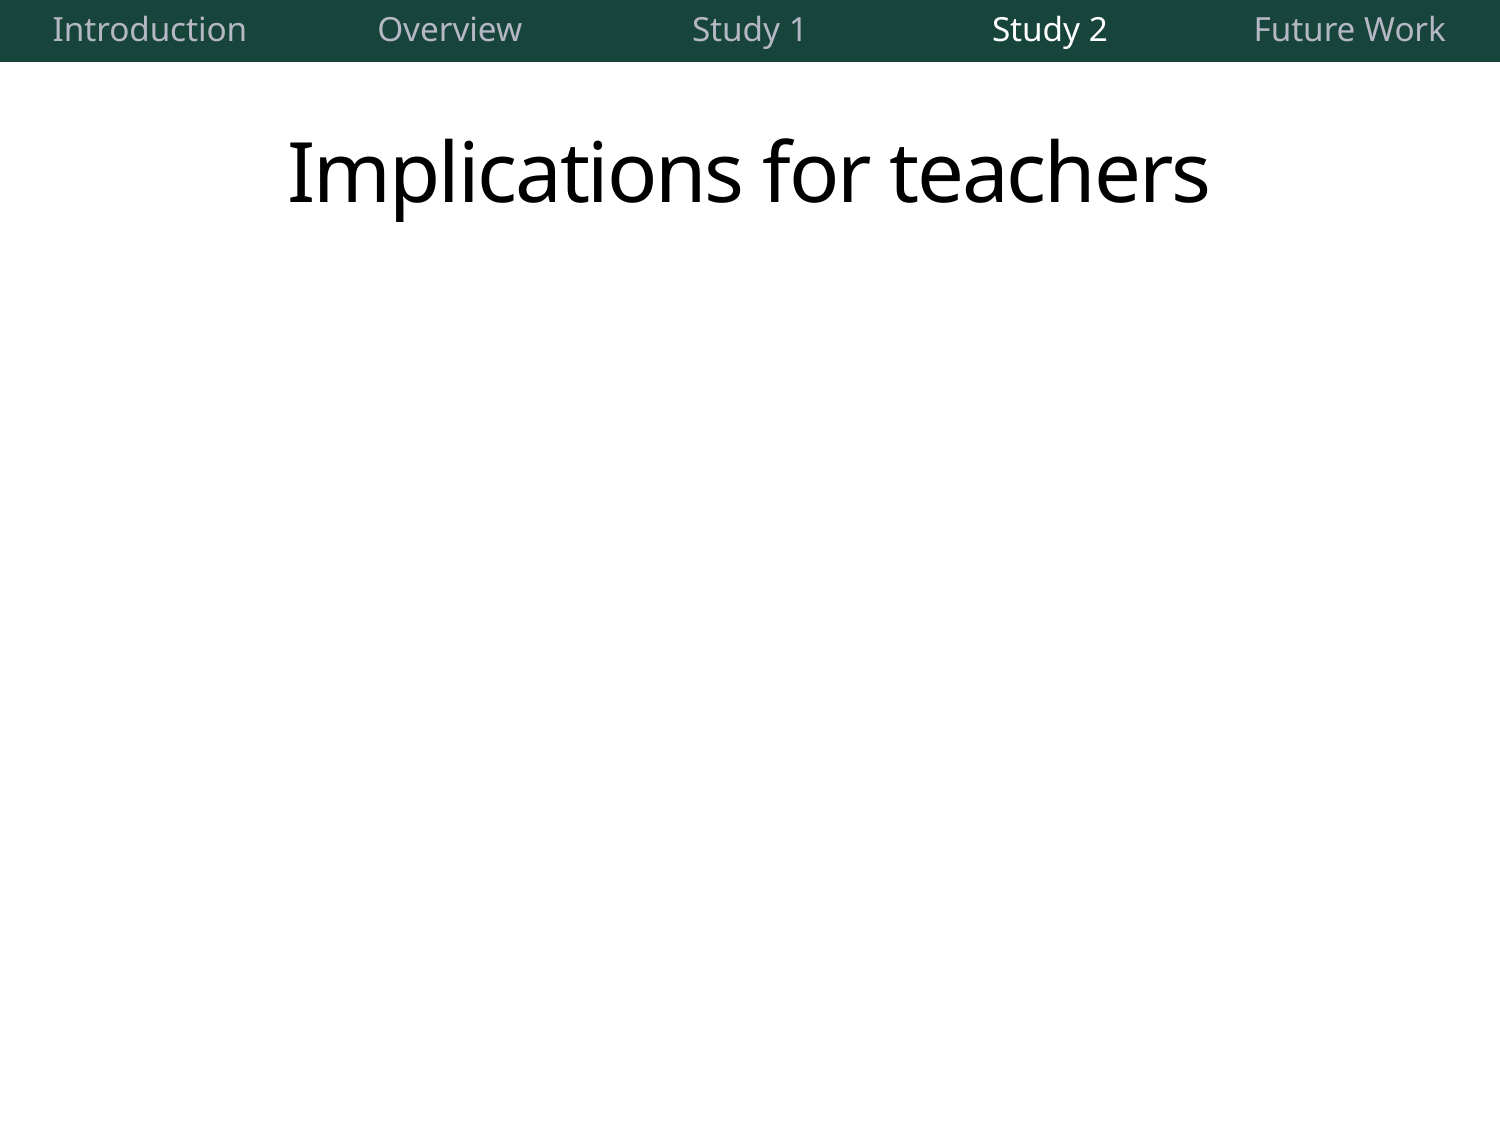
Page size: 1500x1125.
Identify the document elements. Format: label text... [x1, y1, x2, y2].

title Implications for teachers [75, 87, 1425, 250]
table_header Overview [300, 0, 600, 62]
table_header Introduction [0, 0, 300, 62]
table_header Study 1 [600, 0, 900, 62]
table_header Future Work [1200, 0, 1500, 62]
table_header Study 2 [900, 0, 1200, 62]
